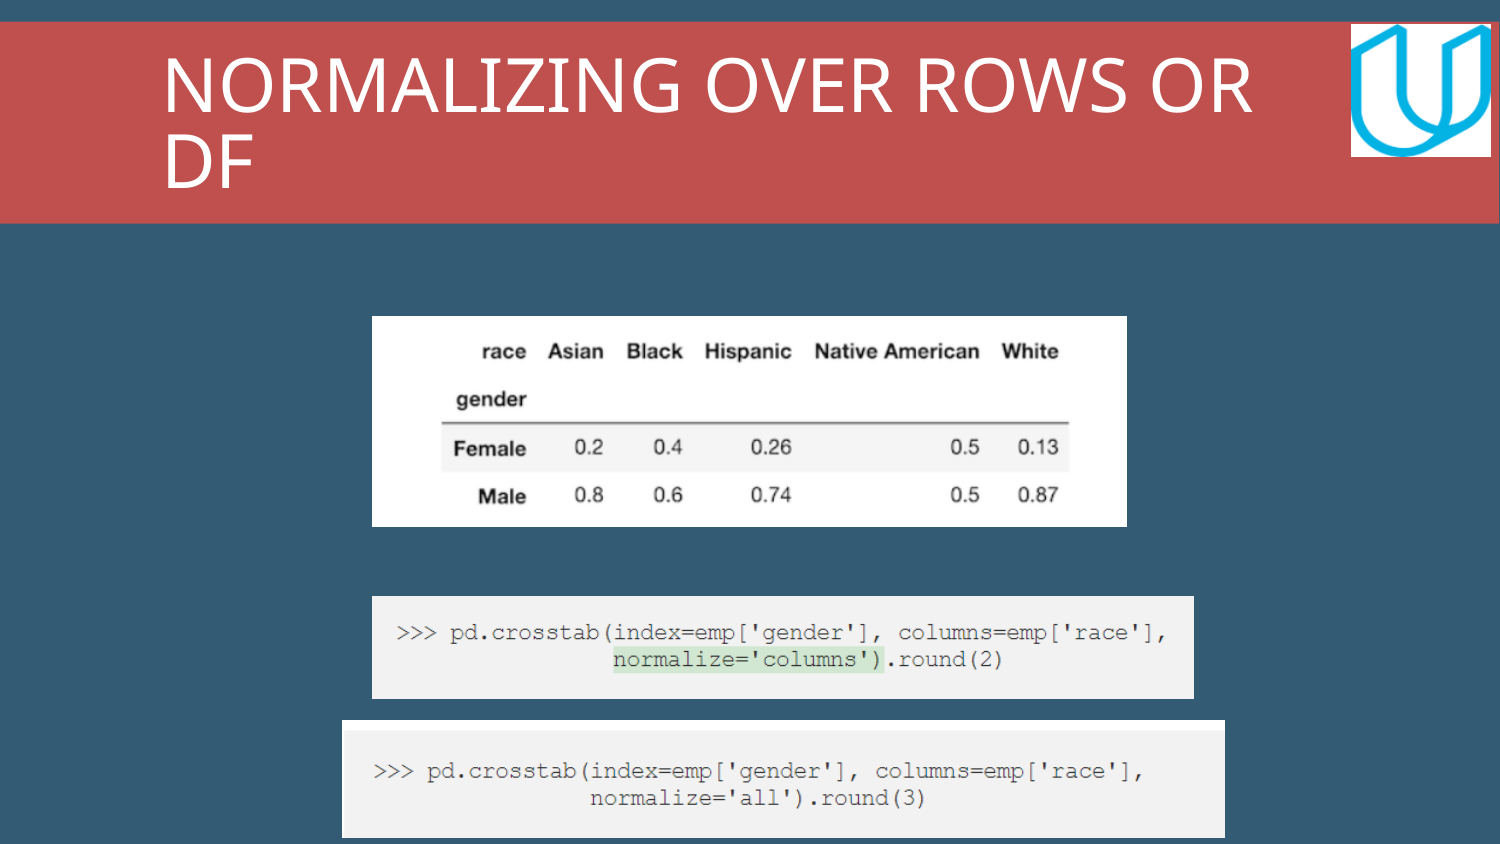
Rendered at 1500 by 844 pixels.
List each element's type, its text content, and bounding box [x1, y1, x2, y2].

picture [372, 316, 1128, 527]
picture [1449, 36, 1480, 125]
picture [341, 720, 1225, 838]
picture [1483, 24, 1491, 29]
picture [1408, 95, 1491, 157]
picture [1362, 36, 1433, 147]
picture [1352, 121, 1396, 157]
text_box [147, 247, 1352, 765]
picture [1351, 24, 1395, 48]
picture [1400, 24, 1480, 125]
picture [372, 595, 1194, 700]
text_box NORMALIZING OVER ROWS OR DF [147, 34, 1352, 221]
